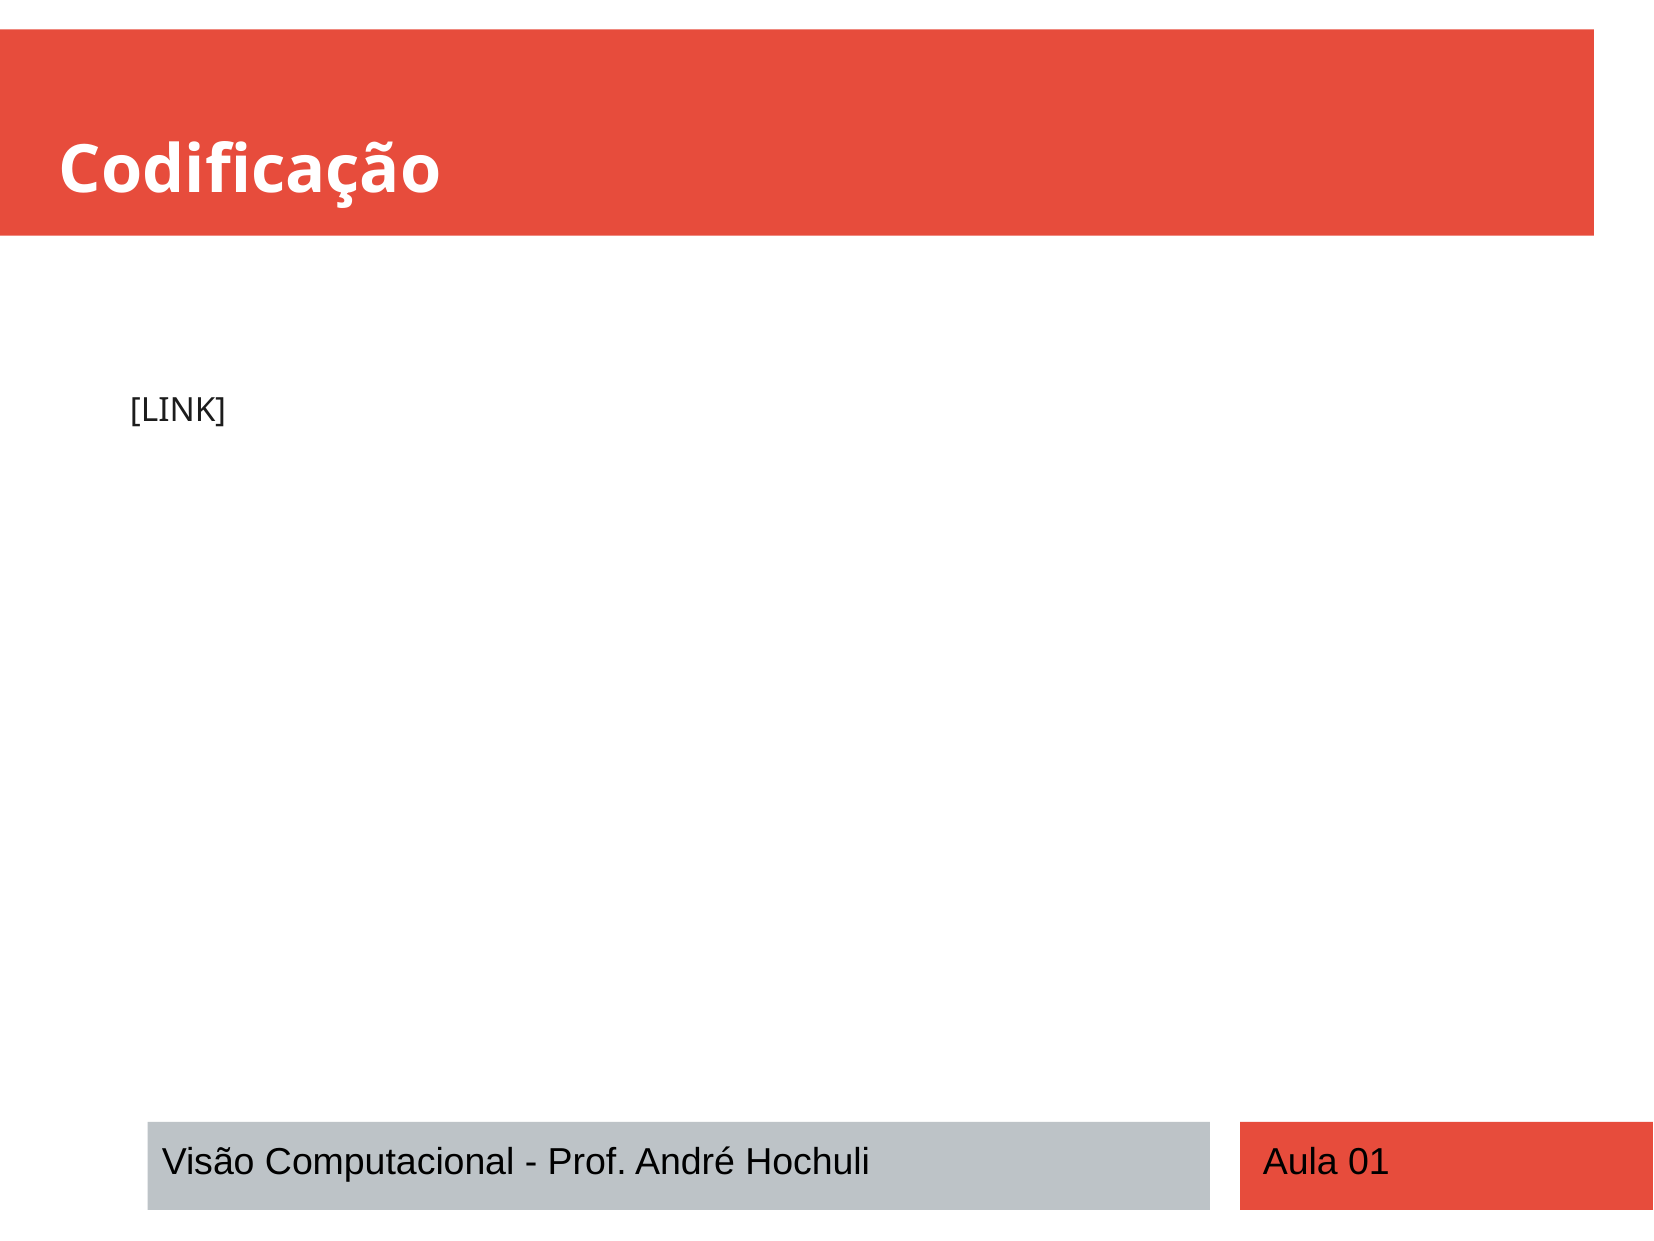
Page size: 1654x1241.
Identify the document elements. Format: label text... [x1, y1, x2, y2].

text_box Codificação [58, 58, 1594, 206]
text_box Visão Computacional - Prof. André Hochuli [147, 1129, 1205, 1189]
text_box Aula 01 [1248, 1129, 1623, 1189]
text_box [LINK] [58, 324, 1565, 1092]
